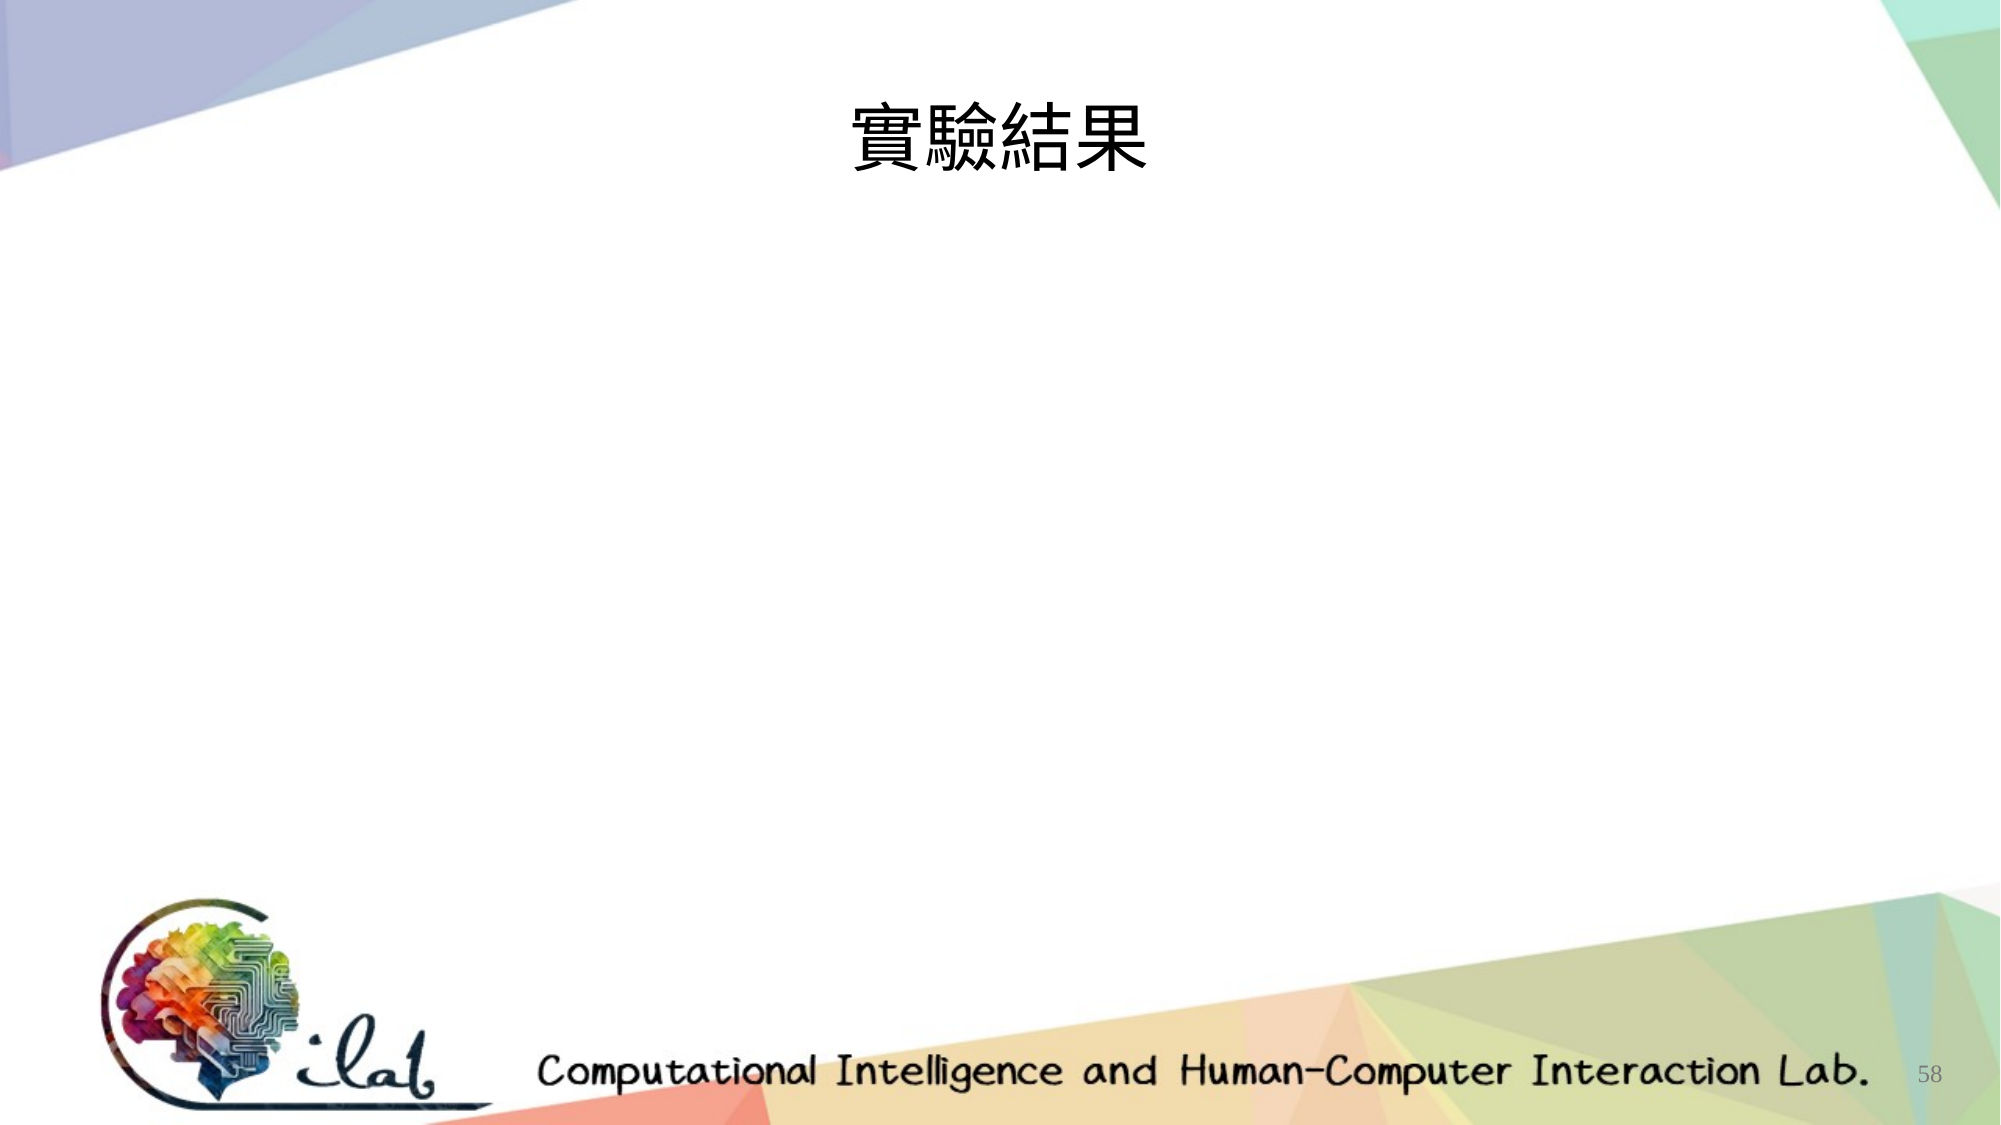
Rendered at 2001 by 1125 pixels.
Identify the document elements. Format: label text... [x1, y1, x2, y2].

slide_number 58 [1507, 1042, 1958, 1103]
text_box 實驗結果 [835, 82, 1165, 188]
picture [0, 0, 2001, 1125]
